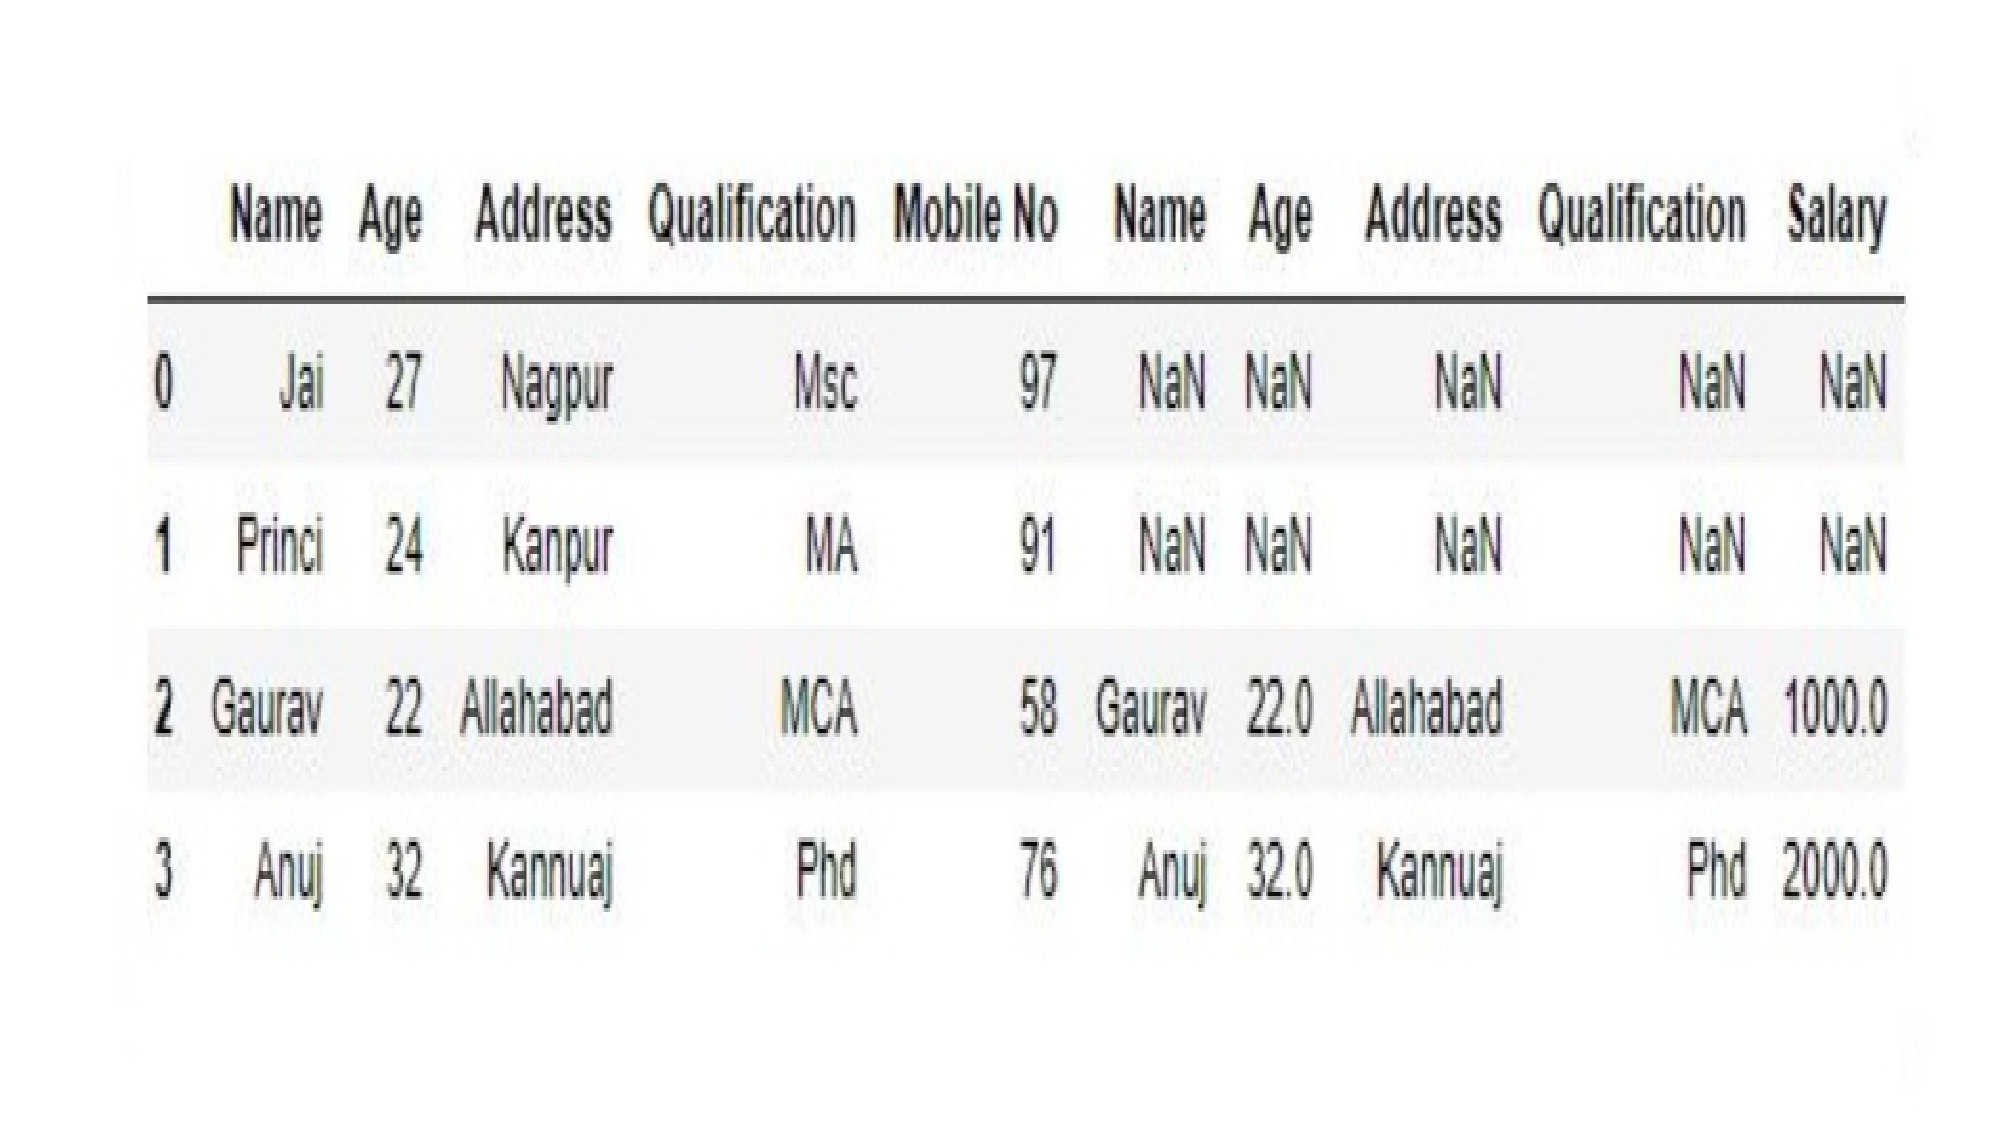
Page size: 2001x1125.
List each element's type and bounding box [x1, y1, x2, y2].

list [102, 67, 1981, 1113]
